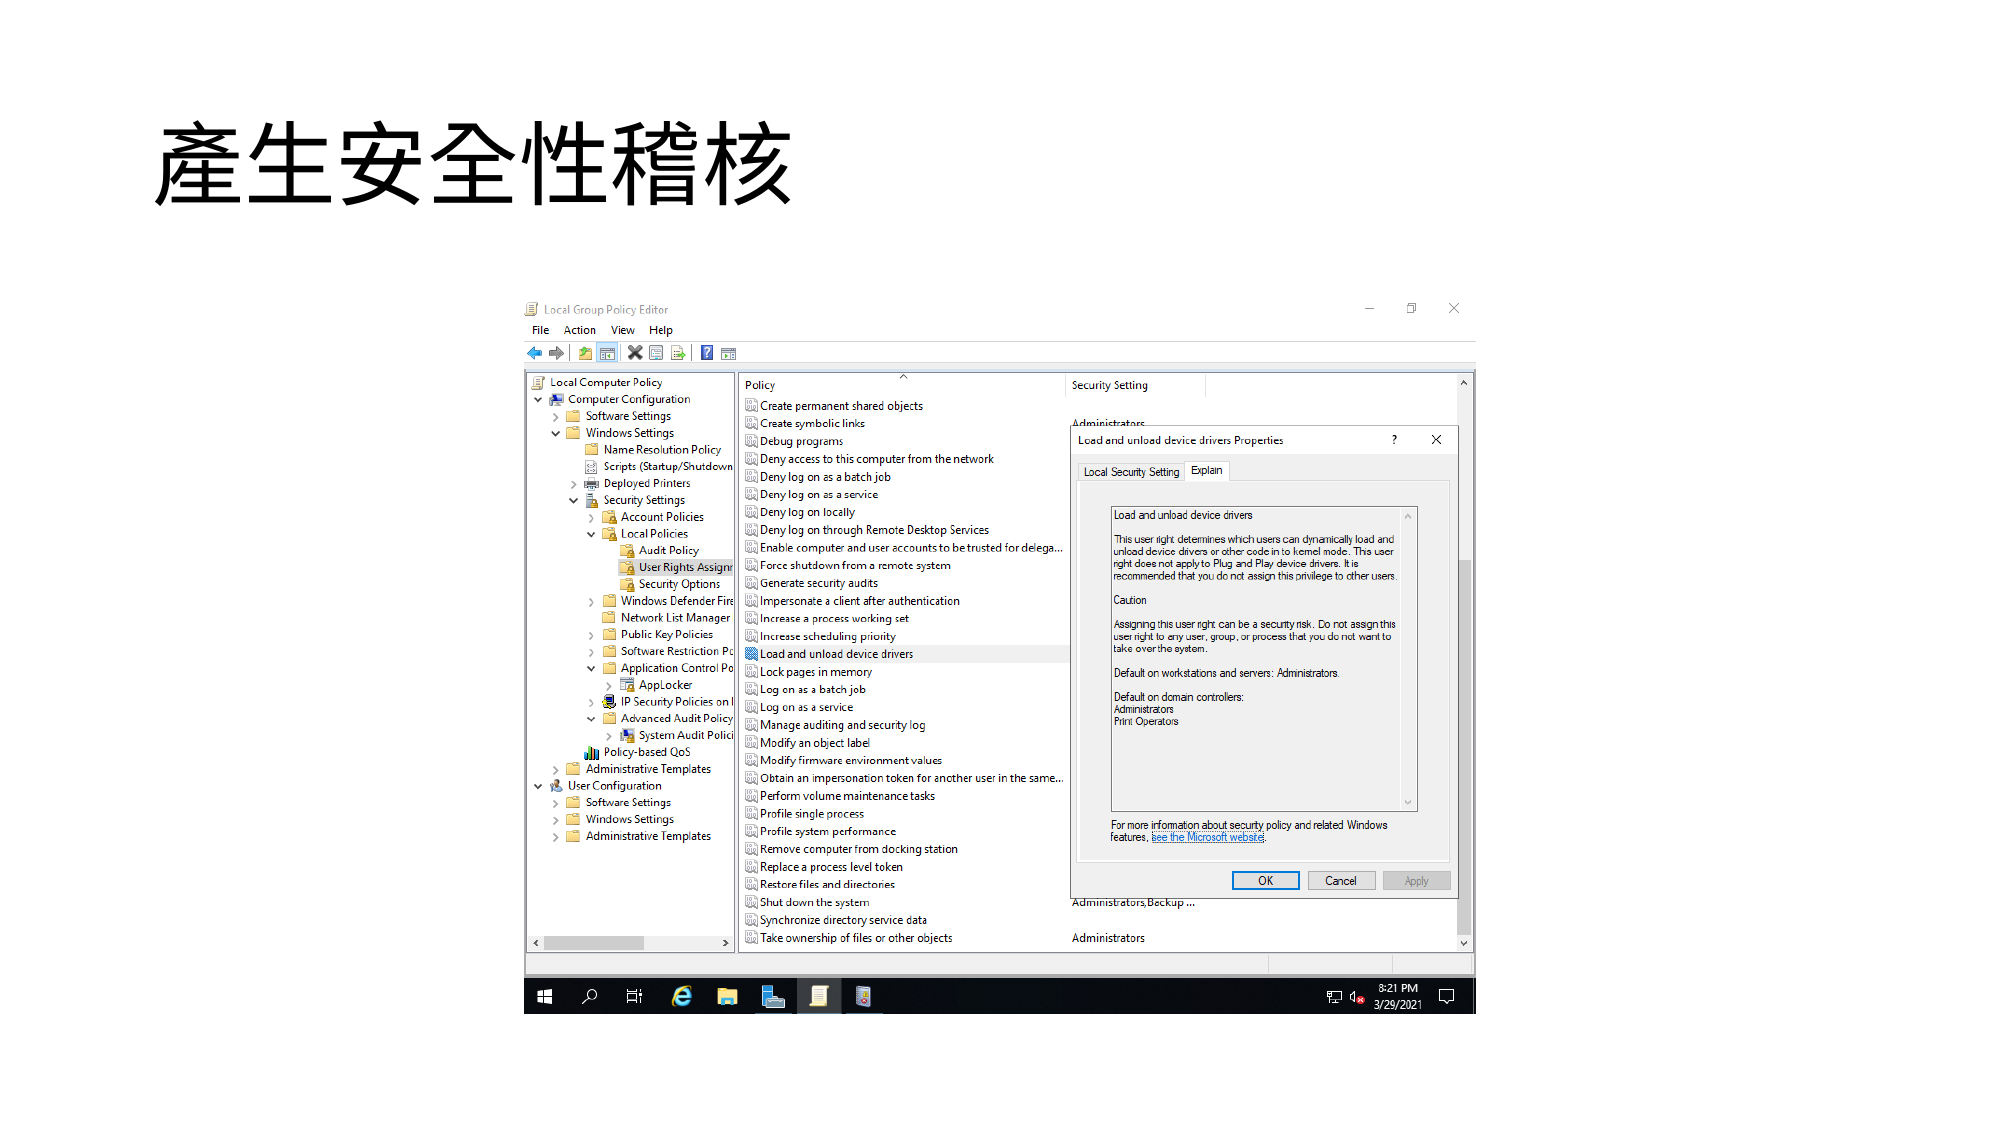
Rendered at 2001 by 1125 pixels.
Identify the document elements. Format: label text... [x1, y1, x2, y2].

title 產生安全性稽核 [137, 59, 1863, 278]
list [524, 299, 1476, 1014]
